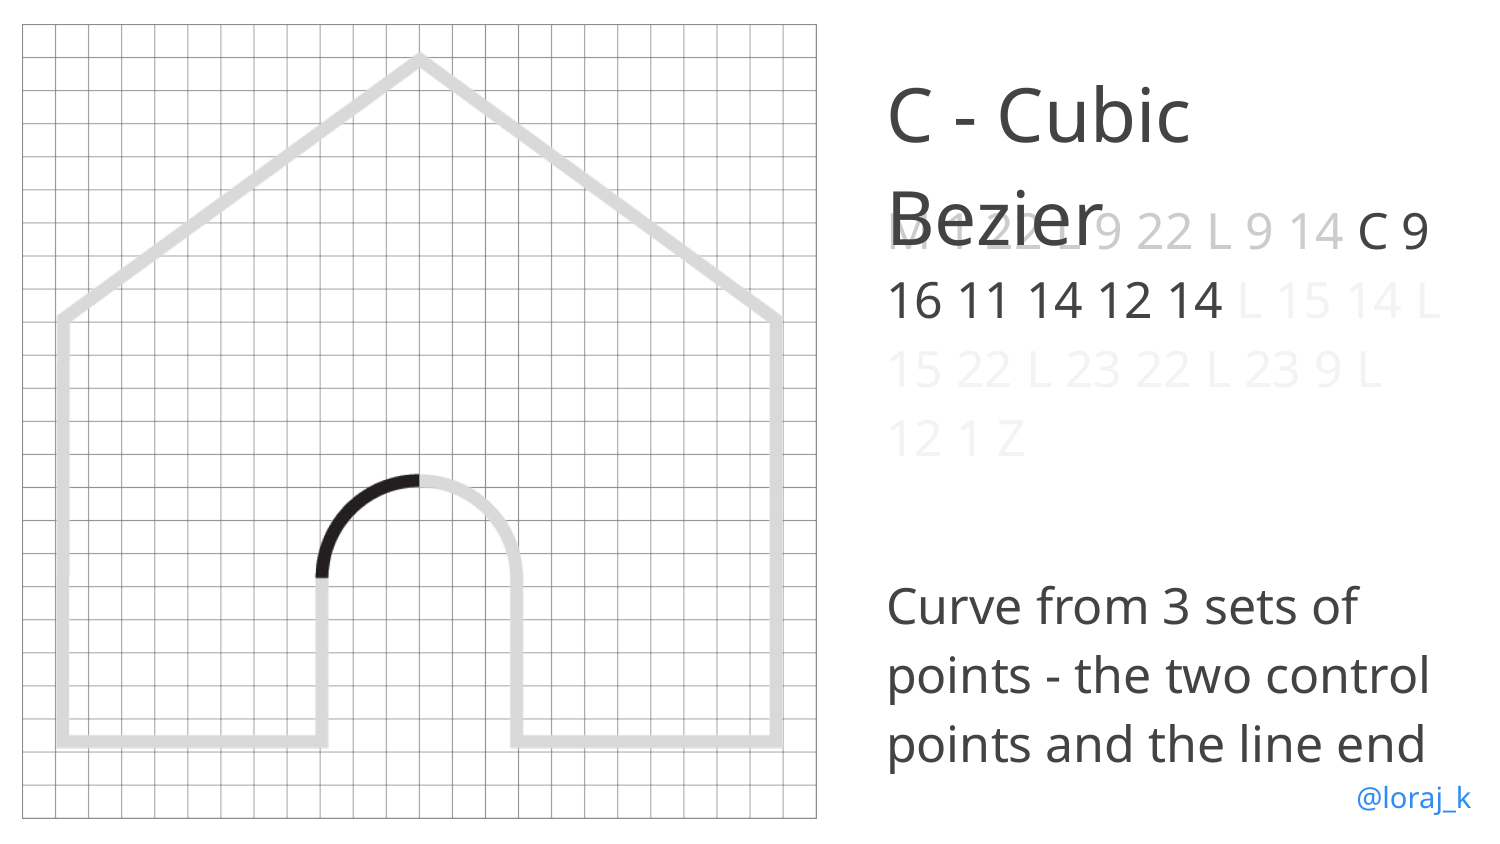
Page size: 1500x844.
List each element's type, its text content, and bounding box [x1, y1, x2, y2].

text_box C - Cubic Bezier [871, 38, 1364, 153]
text_box Curve from 3 sets of points - the two control points and the line end [871, 550, 1461, 805]
text_box @loraj_k [1153, 765, 1487, 829]
text_box M 1 22 L 9 22 L 9 14 C 9 16 11 14 12 14 L 15 14 L 15 22 L 23 22 L 23 9 L 12 1 Z [871, 175, 1461, 550]
picture [22, 24, 817, 819]
